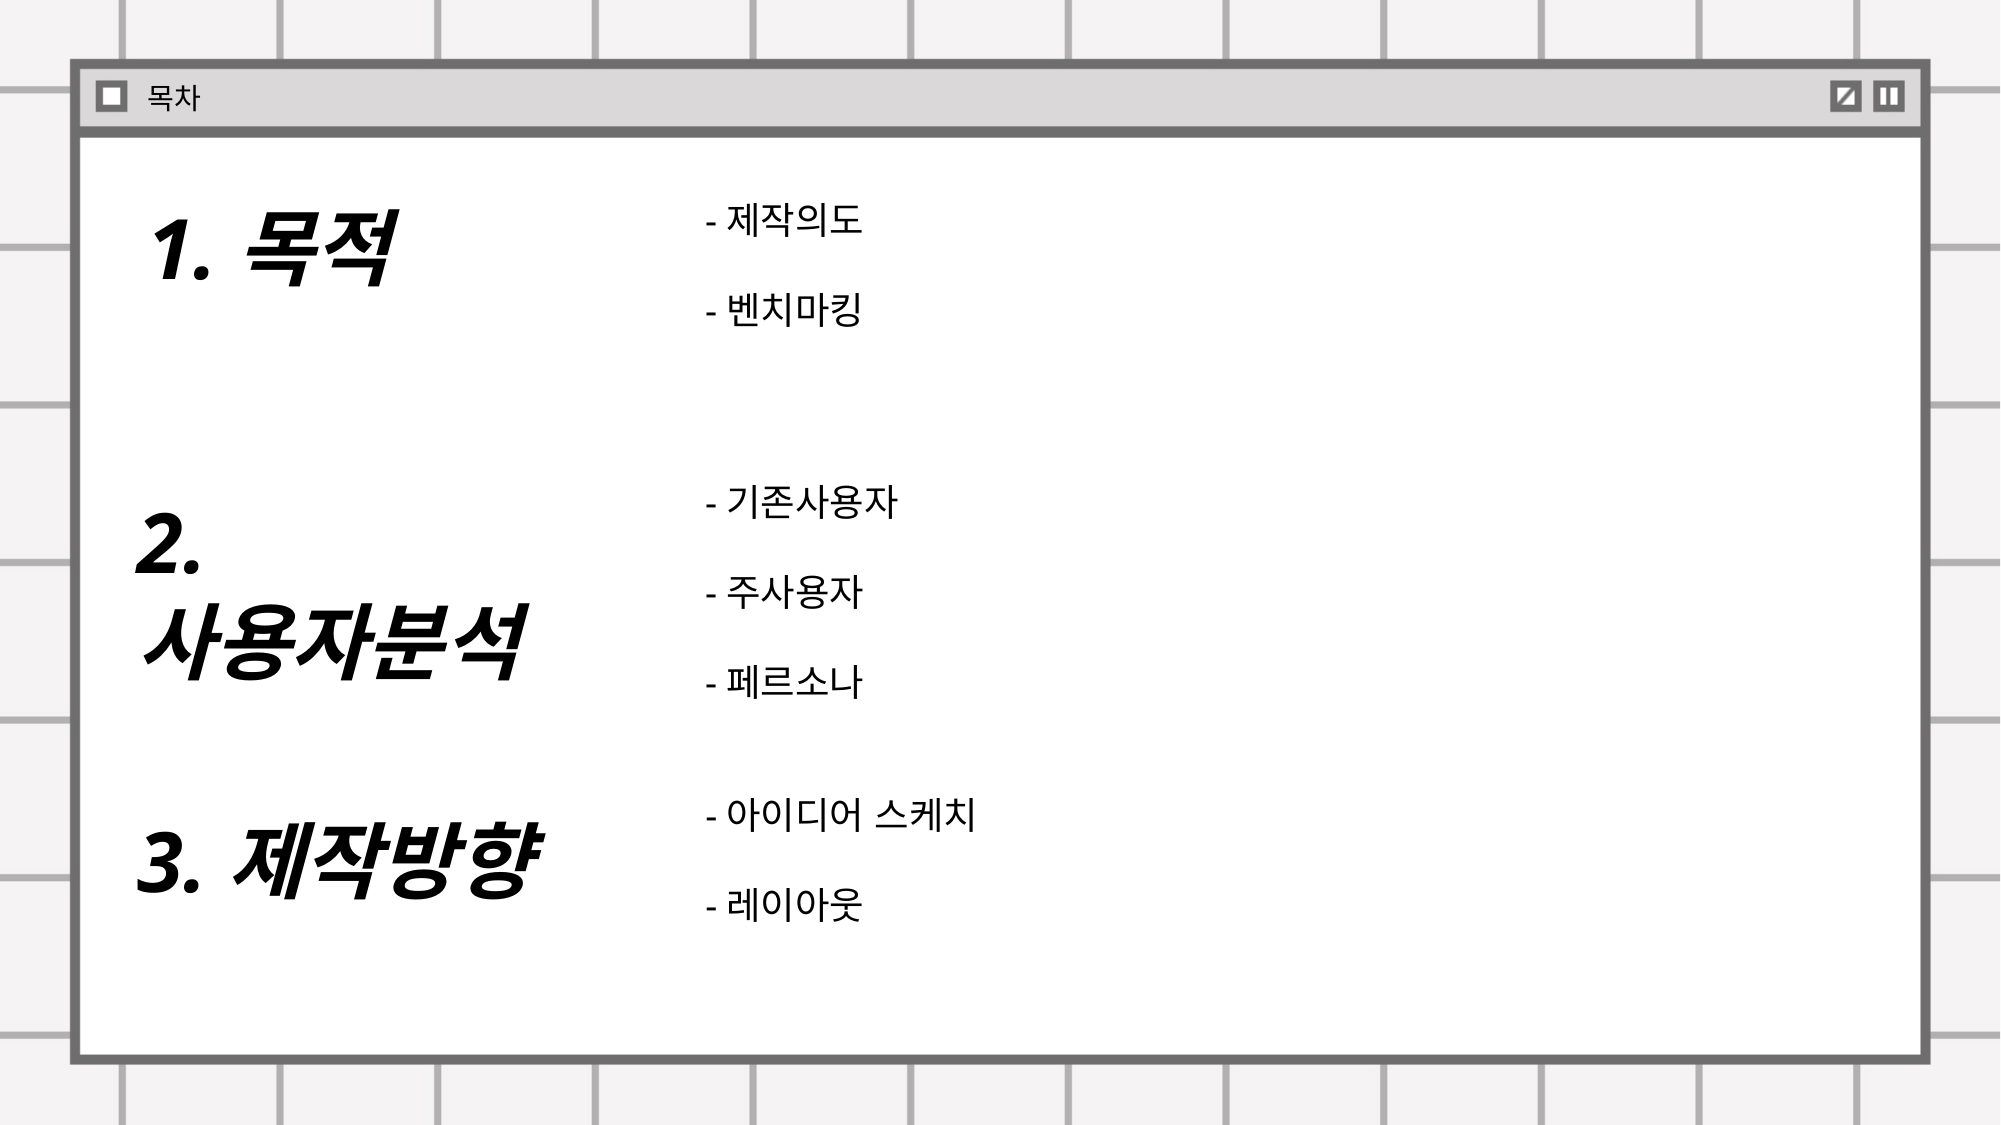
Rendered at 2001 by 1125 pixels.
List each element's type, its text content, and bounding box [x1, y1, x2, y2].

text_box 2.사용자분석 [122, 482, 623, 698]
picture [0, 0, 2001, 1125]
text_box 1.목적 [133, 189, 411, 304]
text_box -기존사용자 -주사용자 -페르소나 [690, 471, 944, 712]
text_box 목차 [133, 73, 817, 123]
text_box 3.제작방향 [122, 802, 623, 917]
text_box -제작의도 -벤치마킹 [690, 189, 944, 339]
text_box -아이디어 스케치 -레이아웃 [690, 784, 1028, 934]
